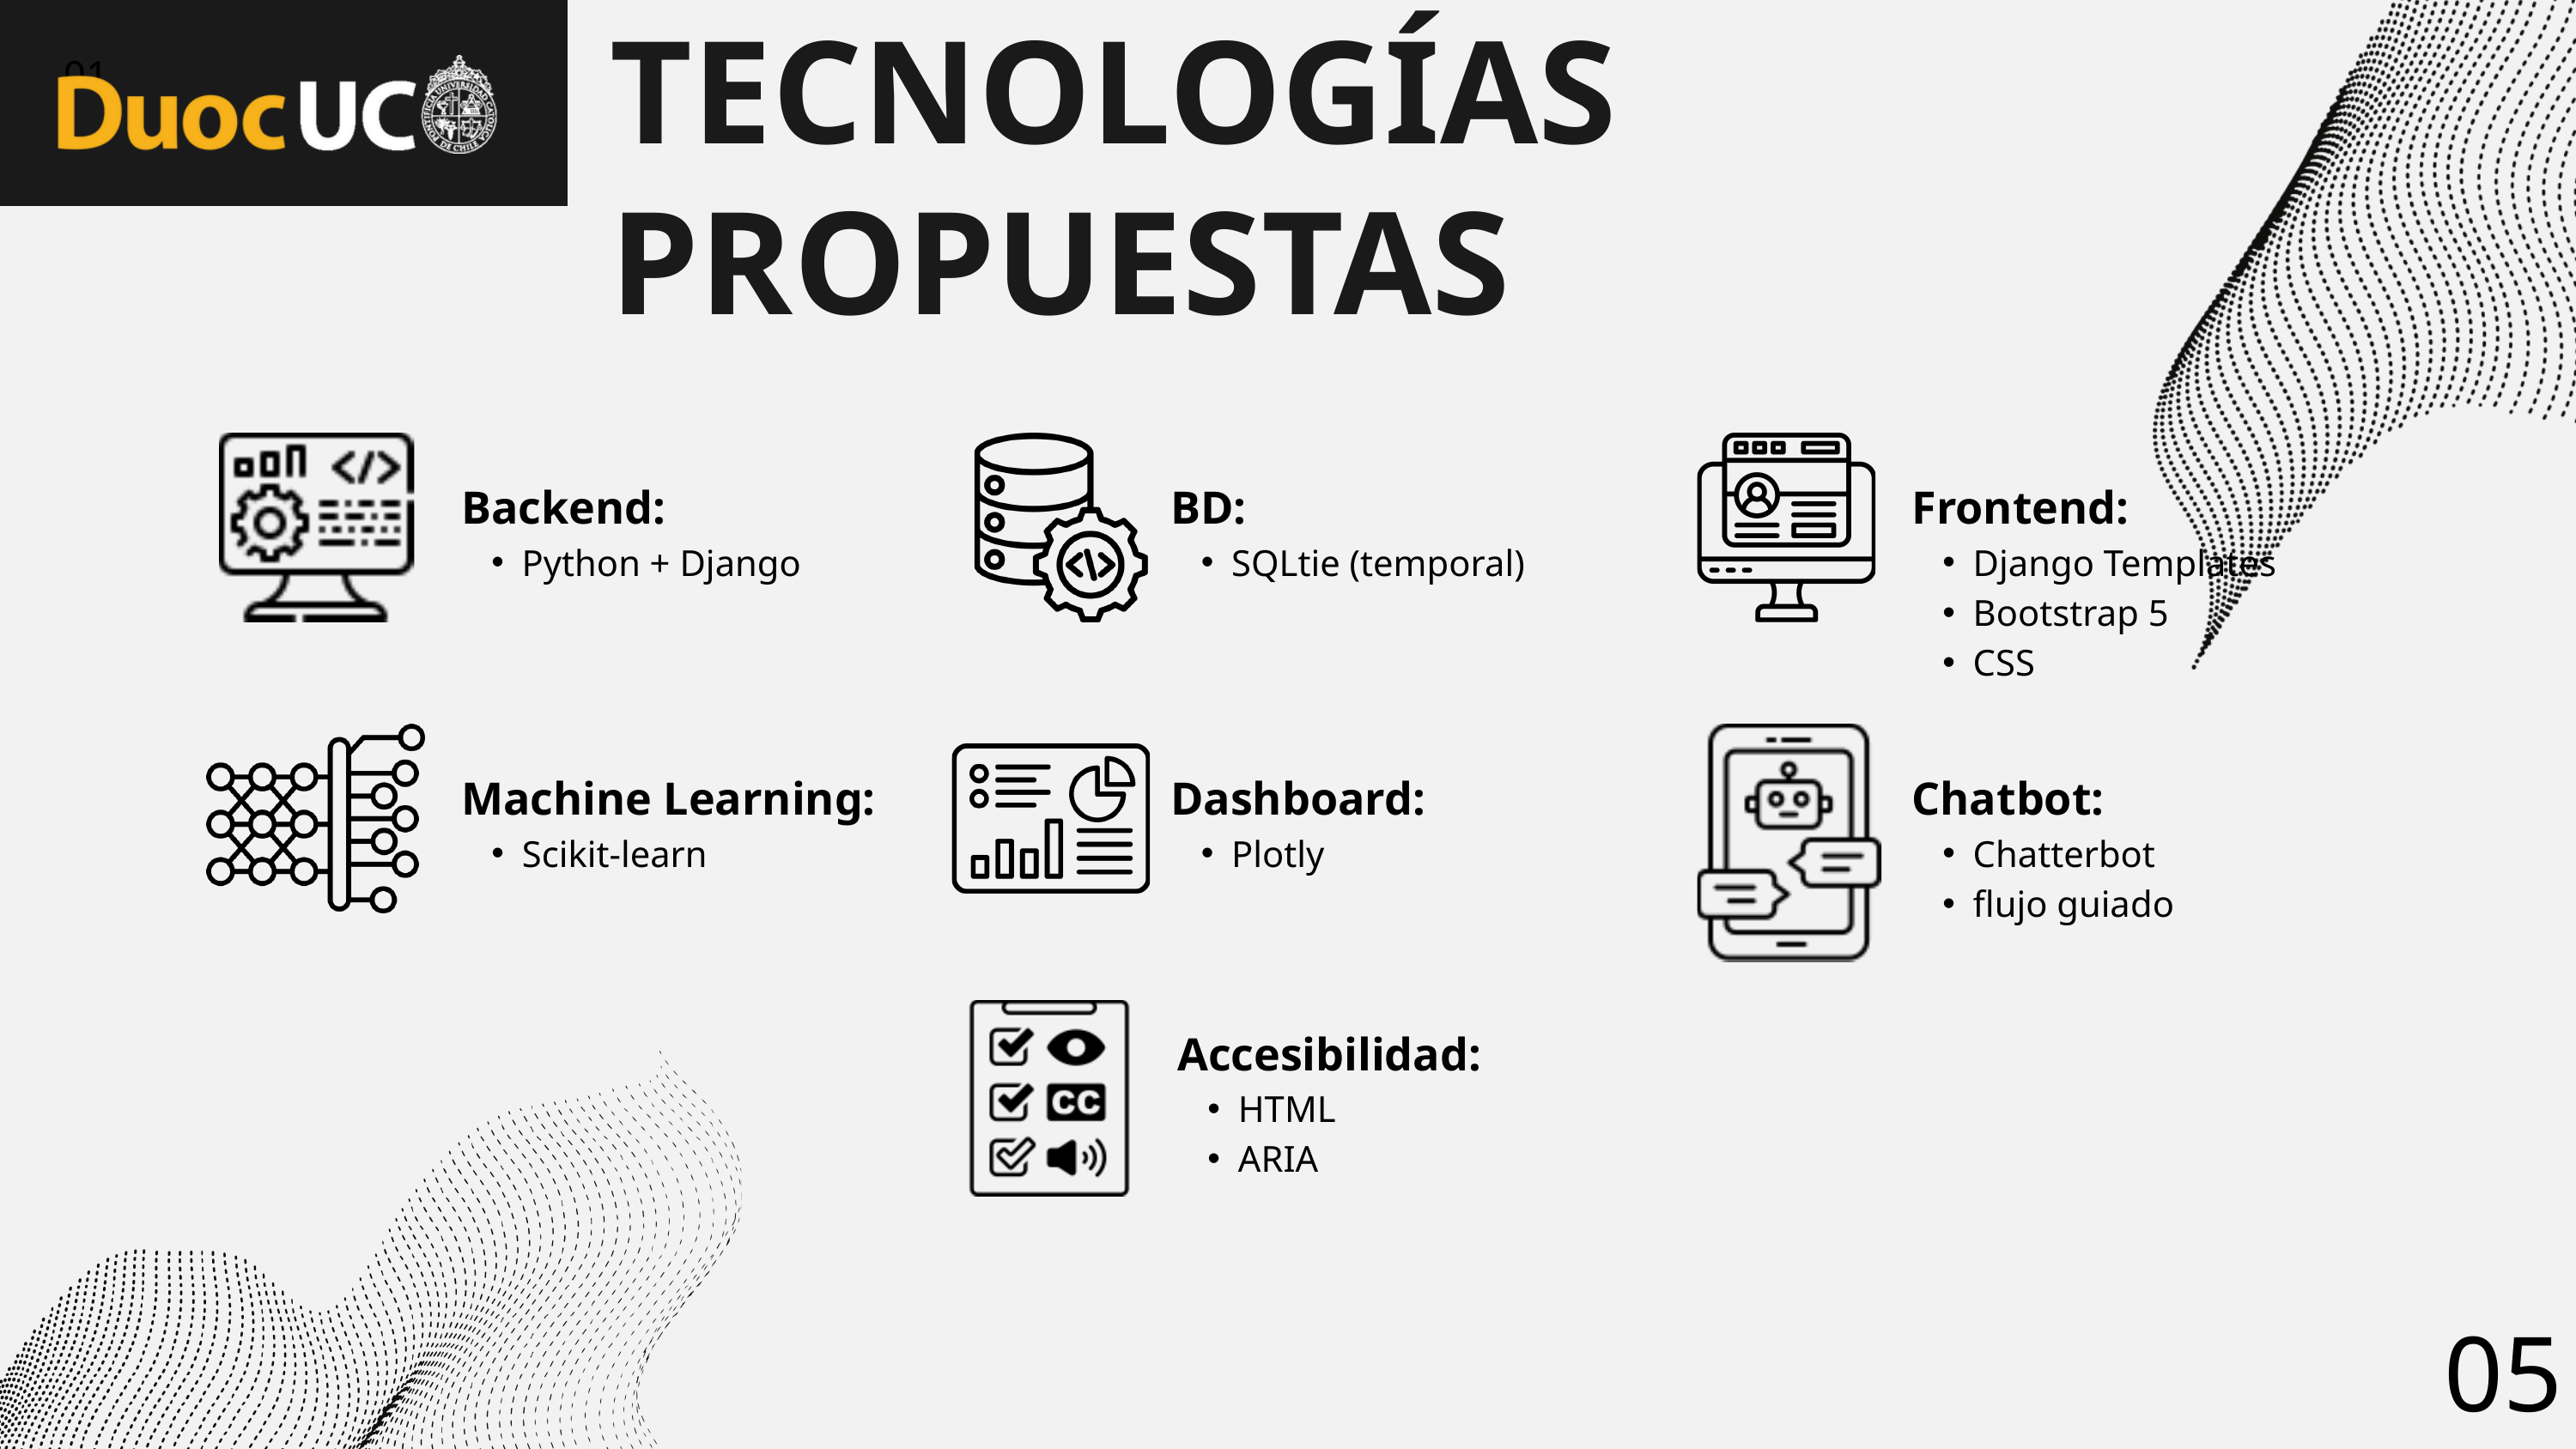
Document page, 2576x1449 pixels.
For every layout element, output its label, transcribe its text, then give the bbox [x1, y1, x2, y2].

text_box Chatbot: Chatterbot flujo guiado [1911, 761, 2322, 925]
text_box [974, 433, 1148, 622]
text_box Dashboard: Plotly [1170, 761, 1552, 875]
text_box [0, 0, 568, 207]
text_box [206, 724, 425, 913]
text_box BD: SQLtie (temporal) [1170, 470, 1552, 584]
text_box [219, 433, 415, 622]
text_box [951, 743, 1151, 894]
text_box 05 [2431, 1307, 2576, 1433]
text_box [1697, 433, 1876, 622]
text_box Frontend: Django Templates Bootstrap 5 CSS [1911, 470, 2322, 684]
text_box [1697, 724, 1882, 962]
text_box [0, 1051, 742, 1449]
text_box Accesibilidad: HTML ARIA [1177, 1016, 1559, 1180]
text_box [2153, 0, 2576, 670]
text_box Backend: Python + Django [460, 470, 843, 584]
text_box Machine Learning: Scikit-learn [461, 761, 916, 875]
text_box TECNOLOGÍAS PROPUESTAS [610, 2, 2553, 343]
text_box [951, 1000, 1149, 1197]
